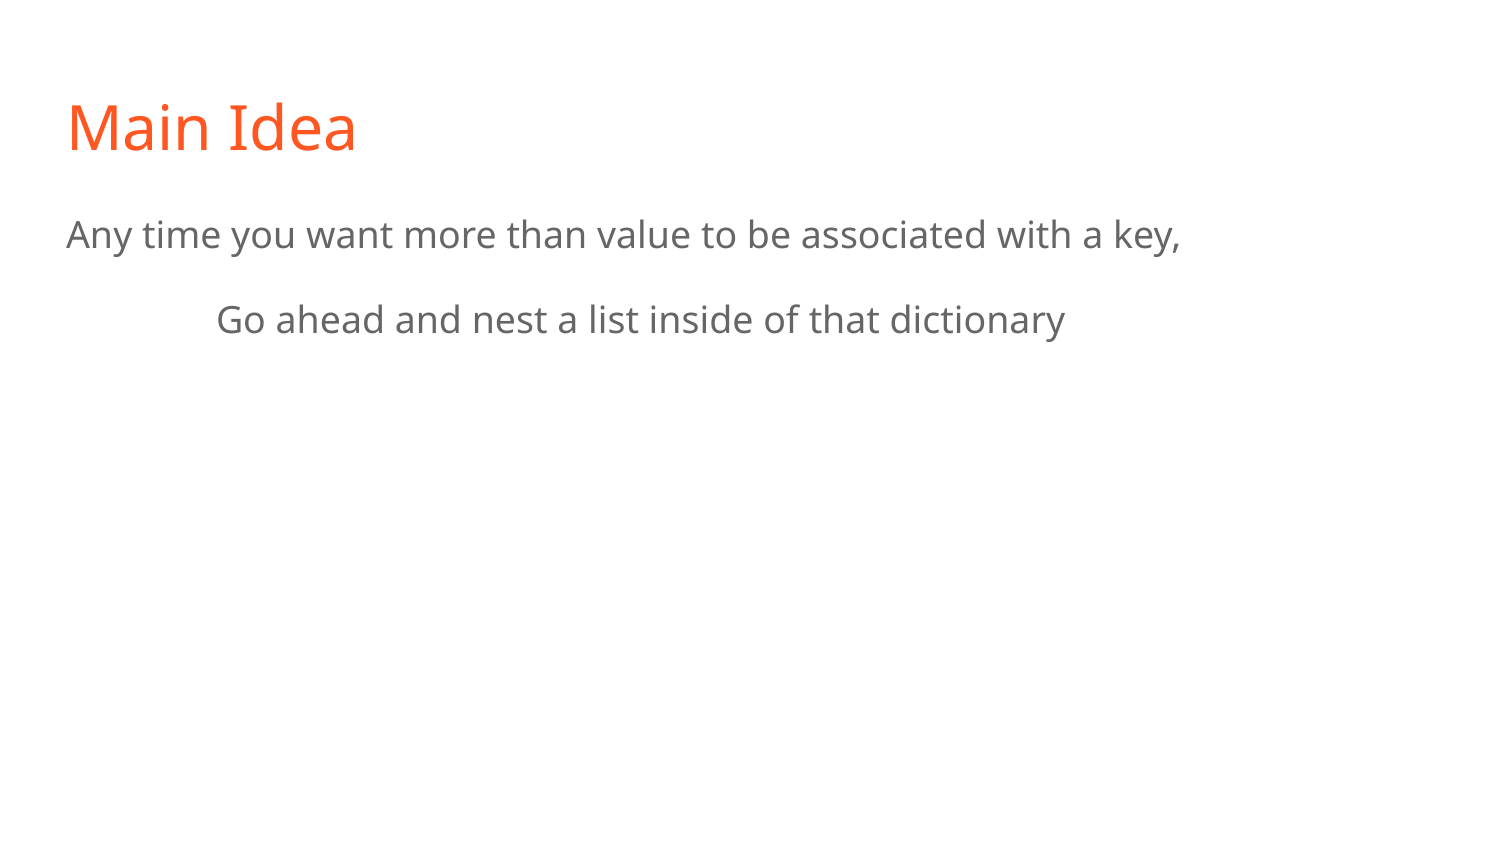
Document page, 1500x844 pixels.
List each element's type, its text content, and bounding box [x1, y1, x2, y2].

title Main Idea [51, 72, 1449, 167]
list Any time you want more than value to be associated with a key, Go ahead and nest a list inside of that dictionary [51, 189, 1449, 368]
